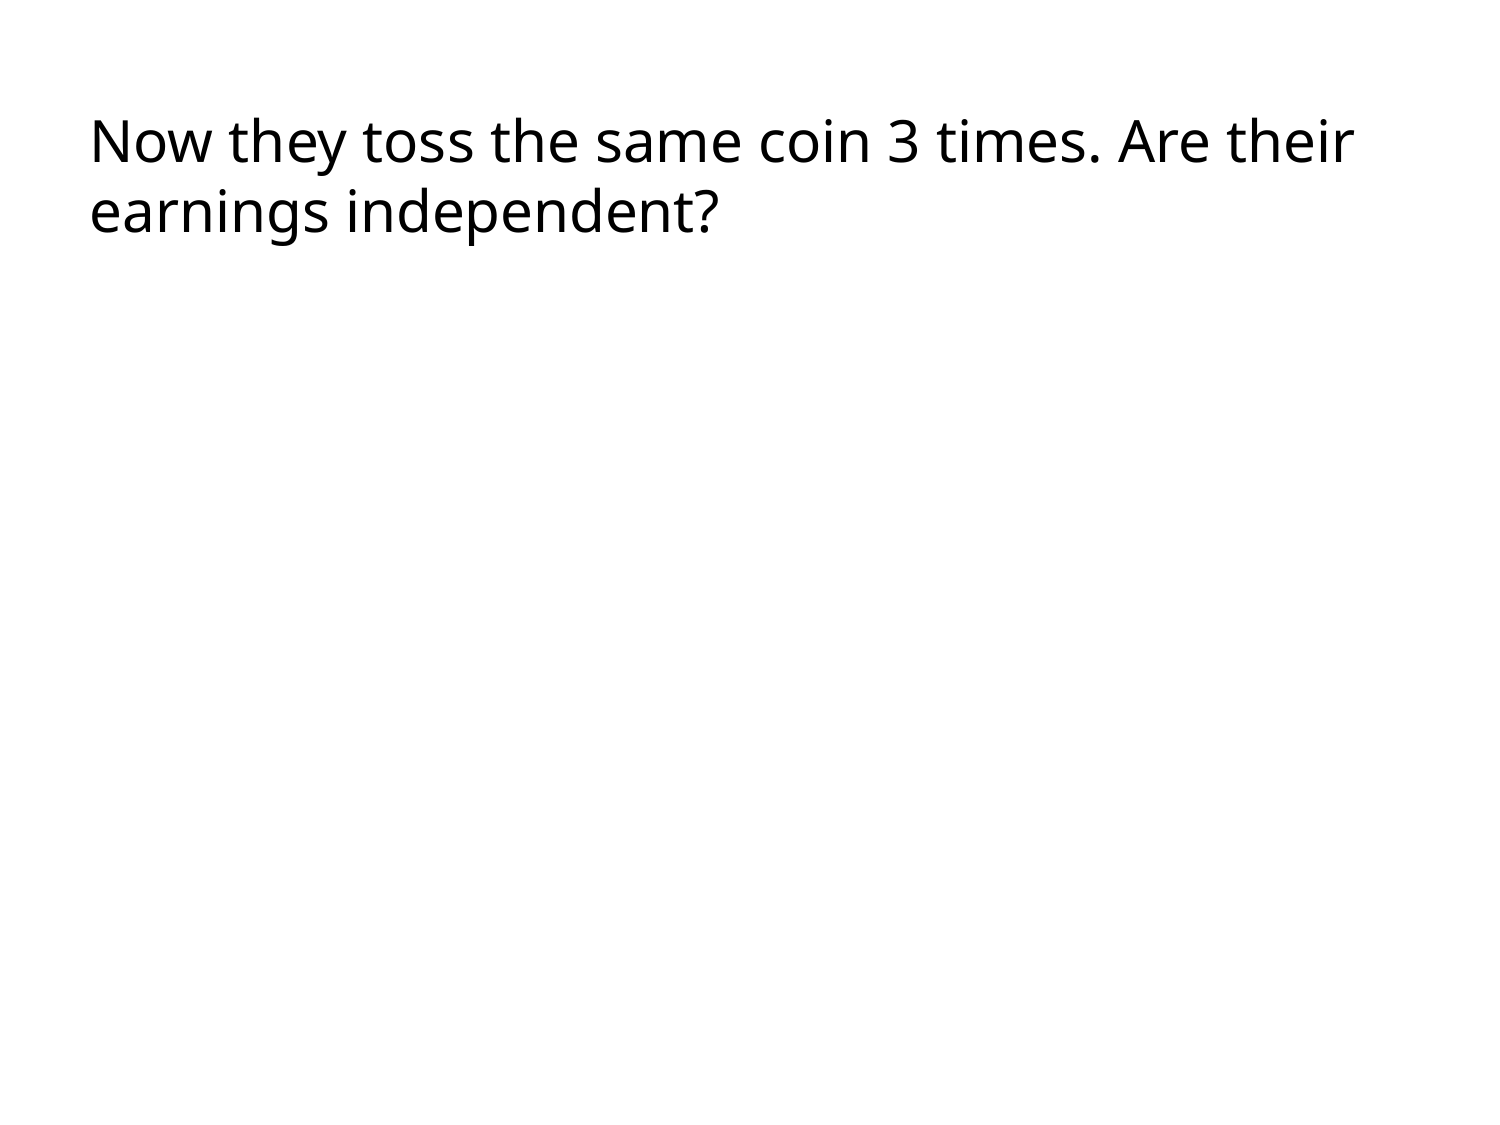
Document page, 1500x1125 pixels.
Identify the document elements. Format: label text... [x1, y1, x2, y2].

text_box Now they toss the same coin 3 times. Are their earnings independent? [74, 96, 1425, 252]
